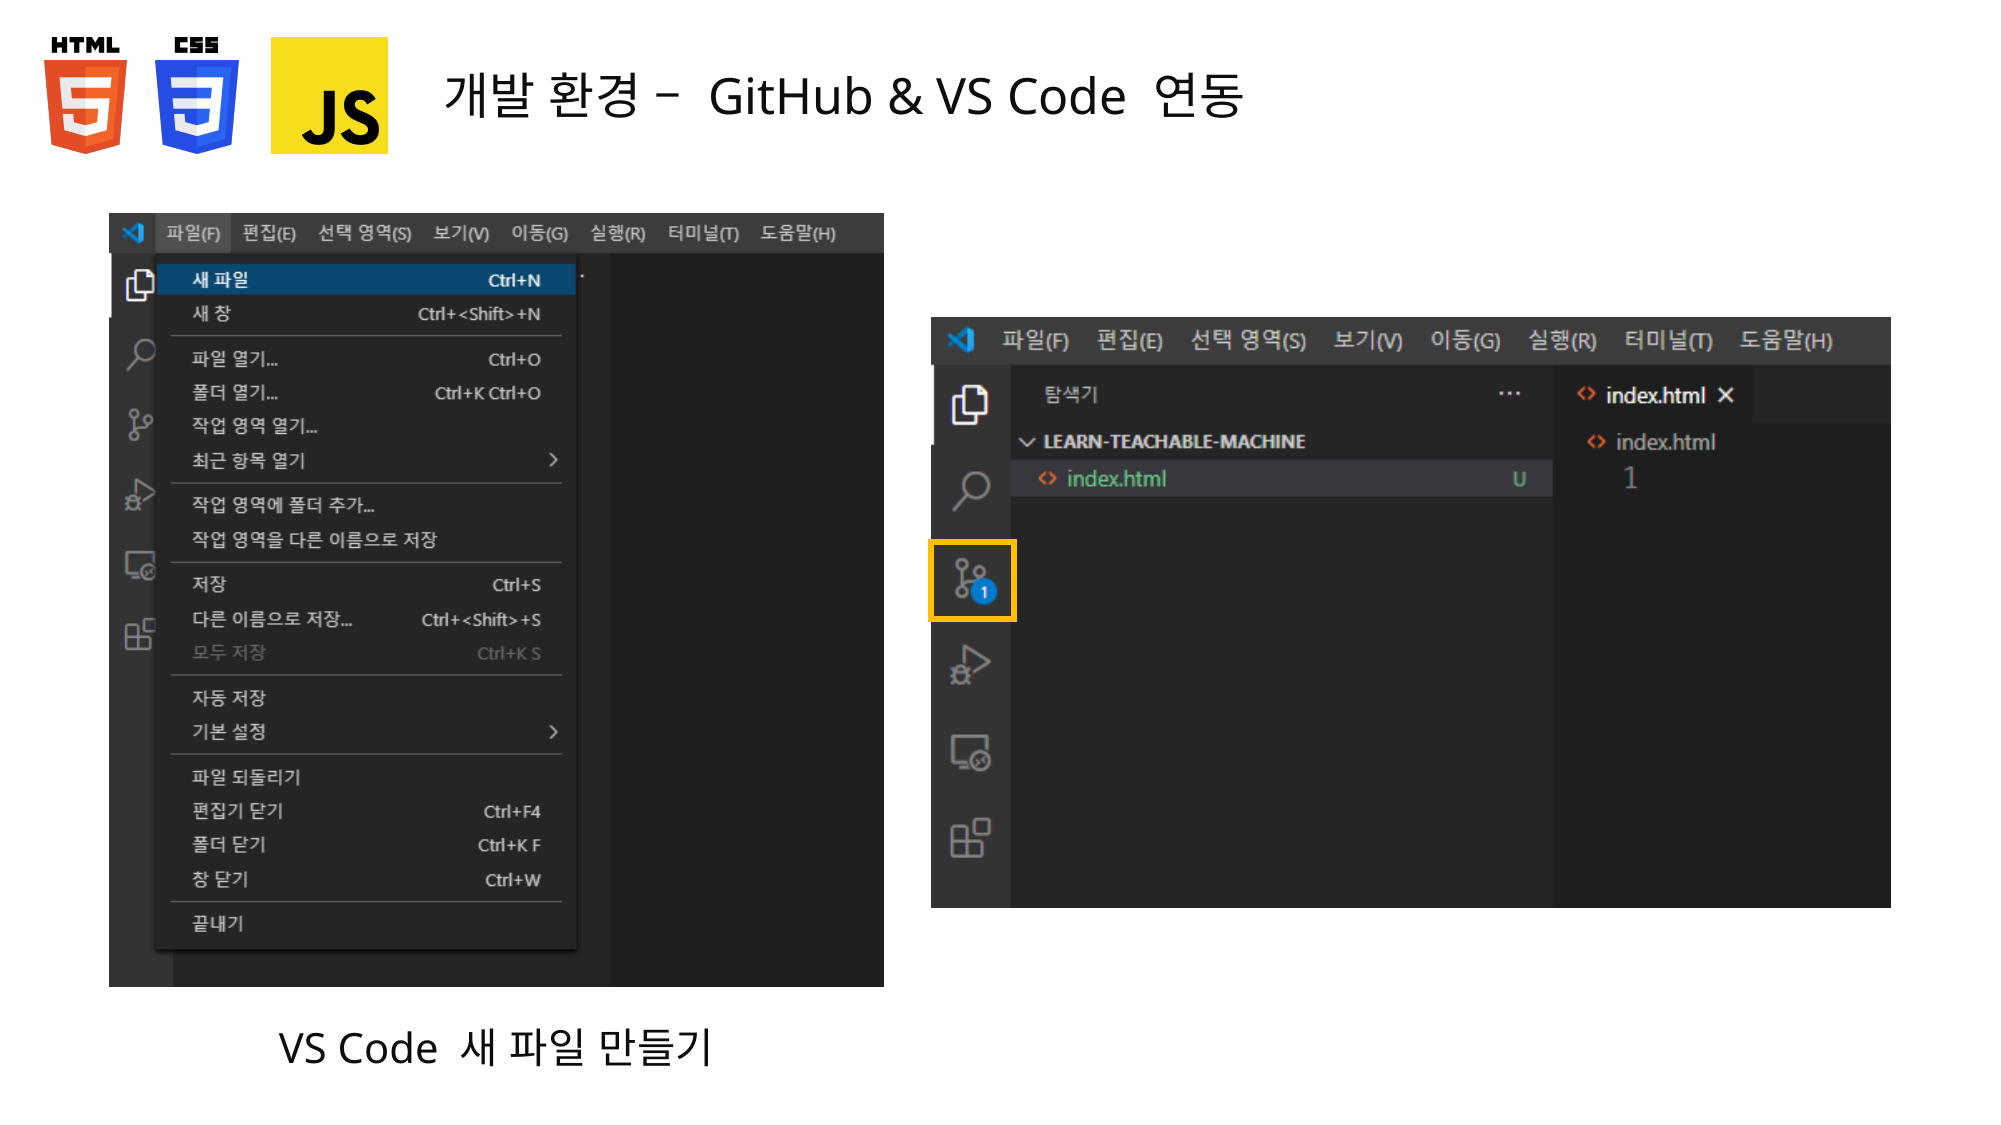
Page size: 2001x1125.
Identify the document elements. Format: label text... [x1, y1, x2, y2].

picture [27, 37, 144, 154]
text_box VS Code 새 파일 만들기 [264, 1014, 729, 1080]
picture [109, 213, 884, 987]
text_box 개발 환경 – GitHub & VS Code 연동 [428, 57, 1261, 133]
picture [155, 37, 239, 154]
picture [271, 37, 388, 154]
picture [931, 317, 1891, 908]
